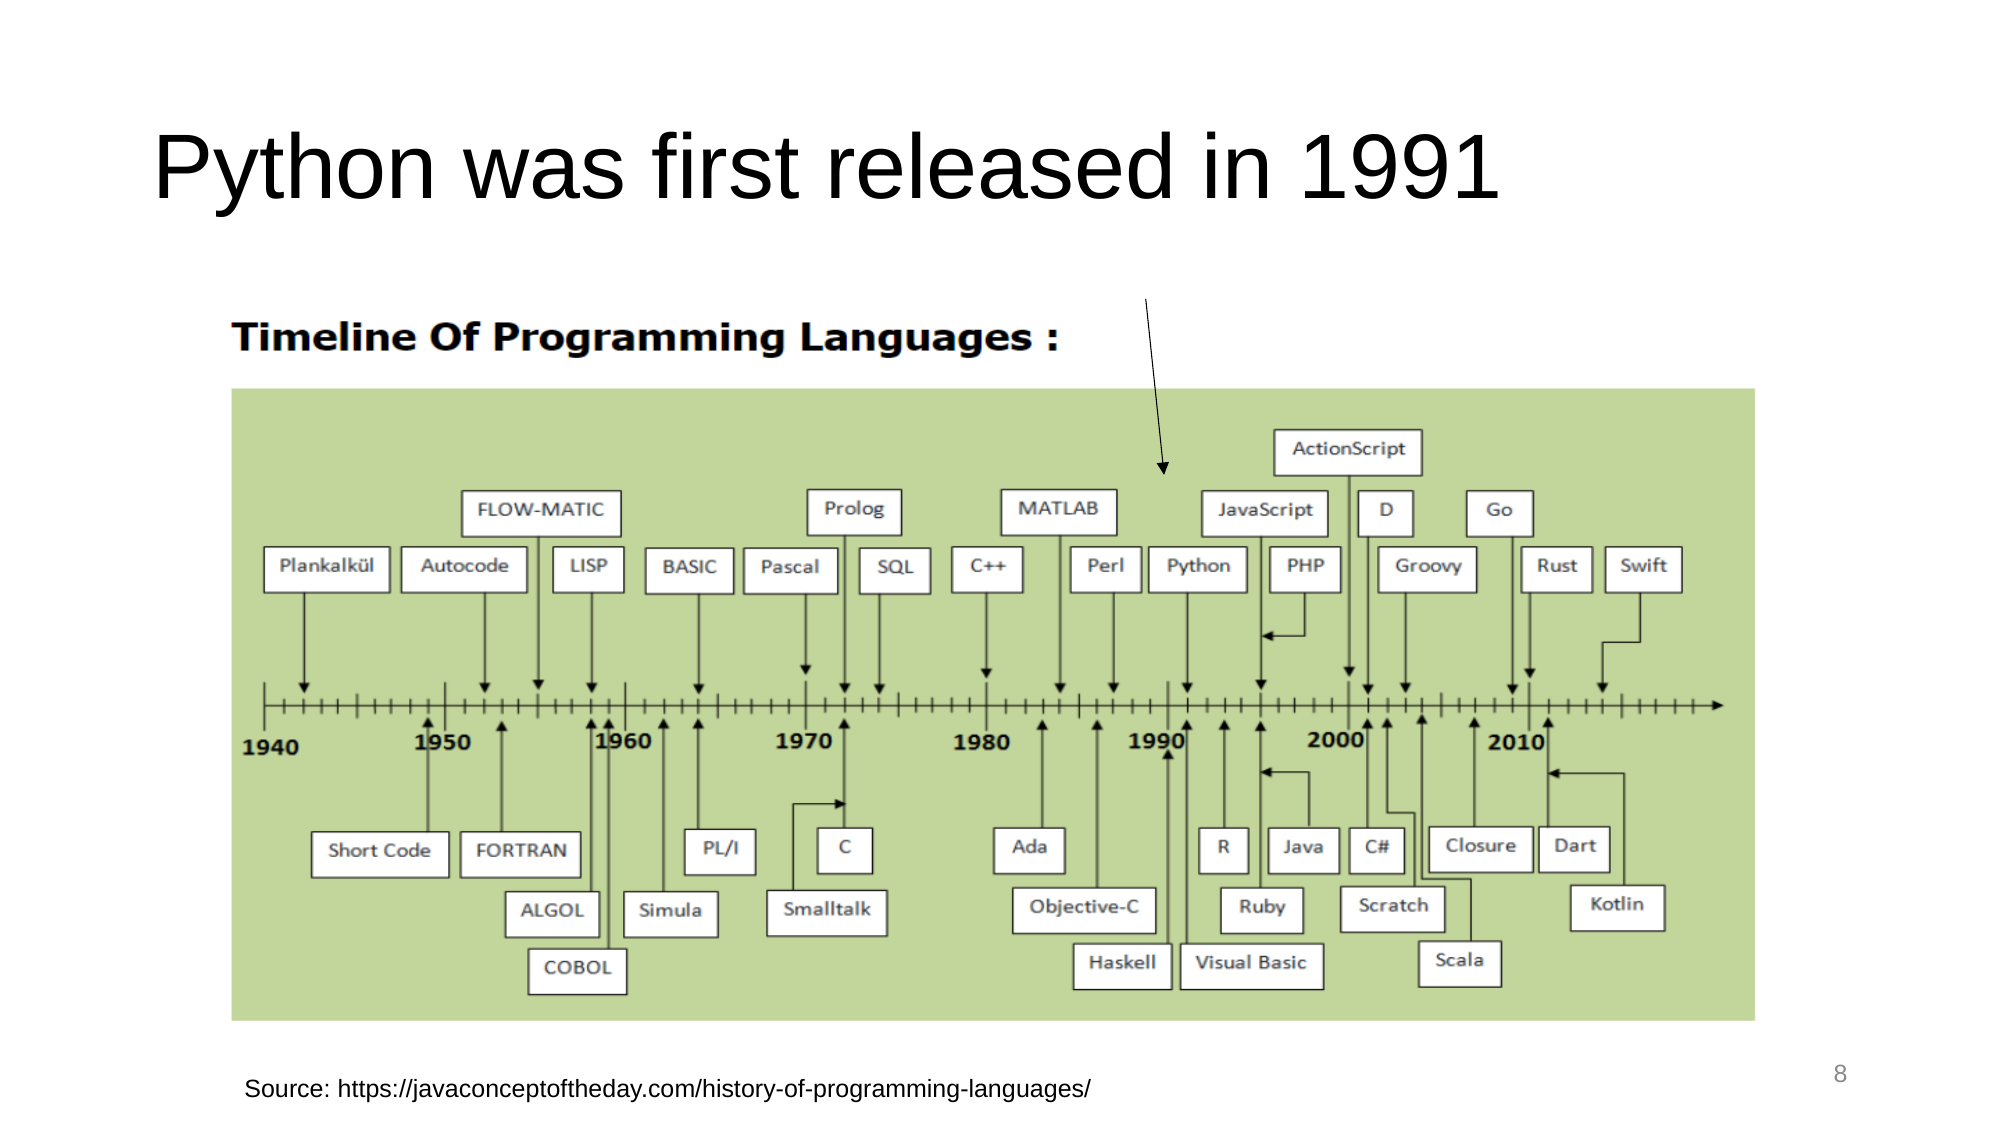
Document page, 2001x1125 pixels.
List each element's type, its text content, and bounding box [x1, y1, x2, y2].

text_box Source: https://javaconceptoftheday.com/history-of-programming-languages/ [229, 1065, 1758, 1110]
title Python was first released in 1991 [137, 59, 1863, 278]
picture [229, 314, 1758, 1028]
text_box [1145, 298, 1165, 475]
slide_number 8 [1412, 1042, 1863, 1103]
